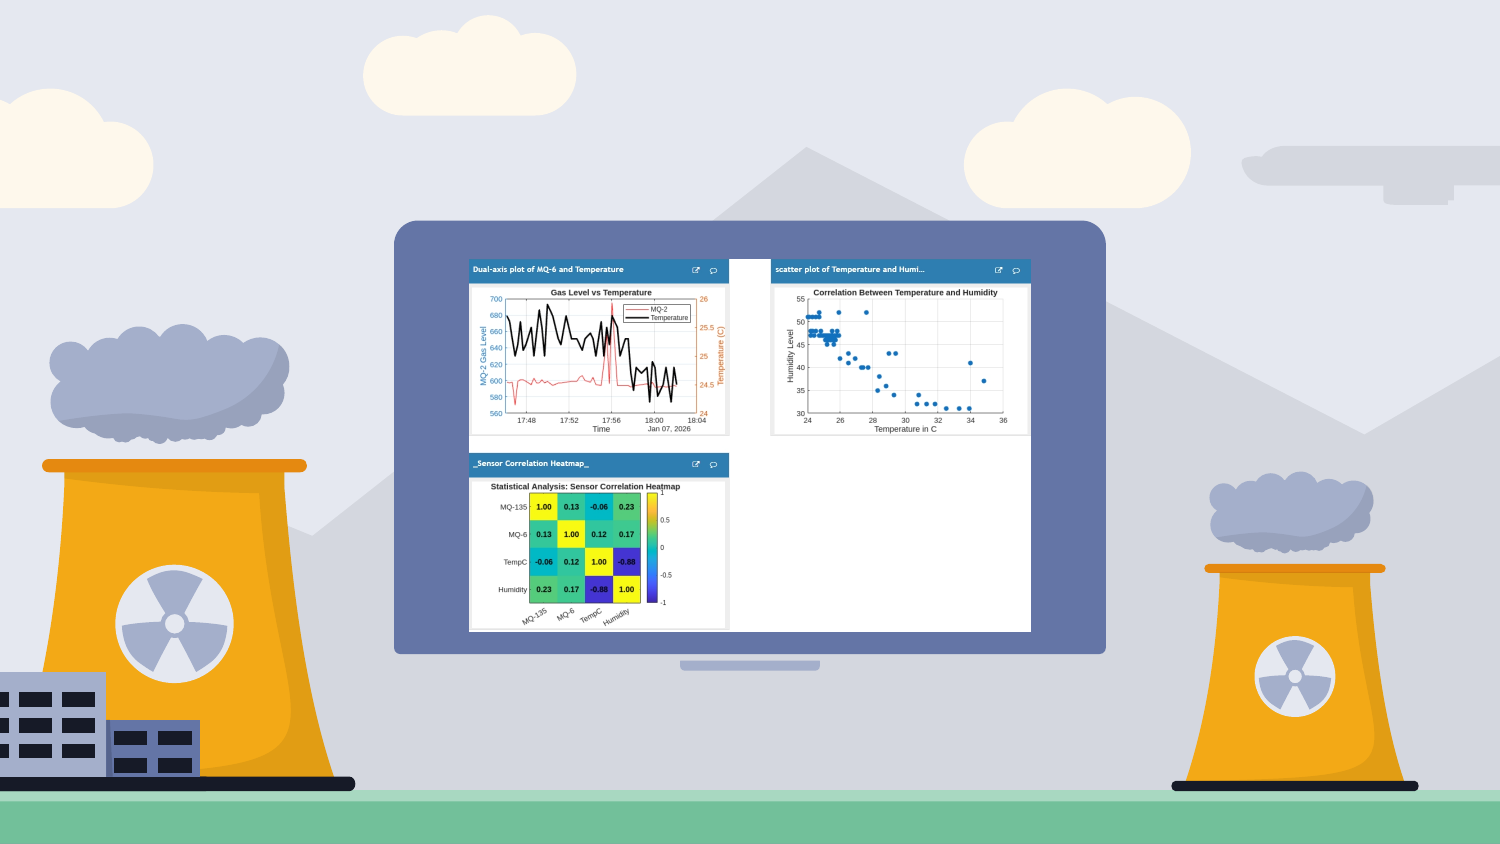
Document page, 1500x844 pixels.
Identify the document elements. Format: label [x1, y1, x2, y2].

text_box [363, 15, 577, 116]
text_box [0, 323, 400, 792]
picture [468, 259, 1032, 632]
text_box [963, 88, 1191, 209]
text_box [393, 220, 1107, 671]
text_box [0, 88, 154, 209]
text_box [0, 466, 212, 792]
text_box [1171, 471, 1447, 792]
